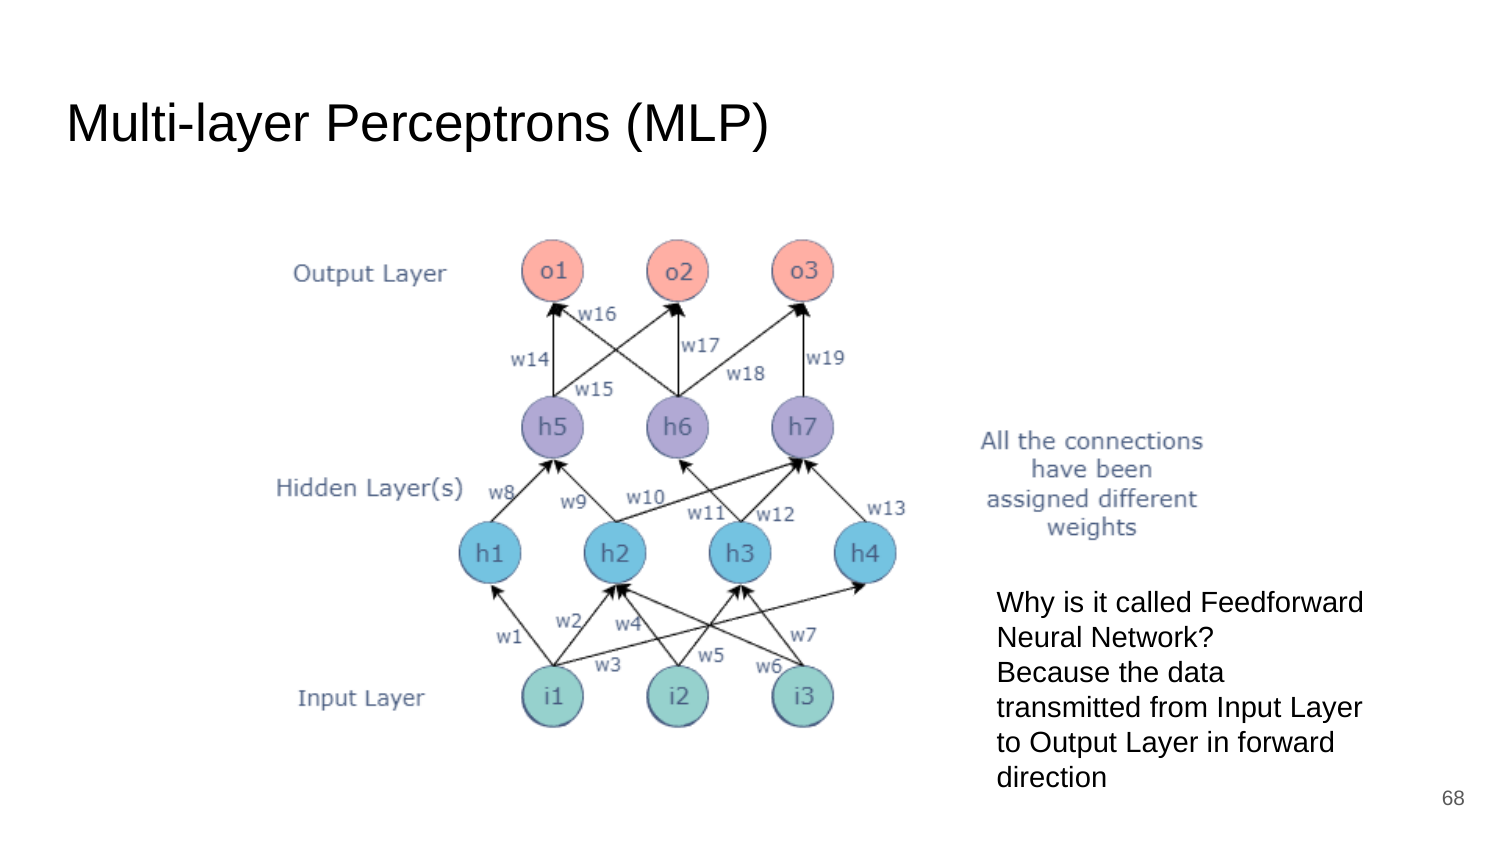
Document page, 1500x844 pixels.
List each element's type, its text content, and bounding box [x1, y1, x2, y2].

slide_number ‹#› [1389, 764, 1480, 830]
title Multi-layer Perceptrons (MLP) [51, 72, 1449, 167]
text_box Why is it called Feedforward Neural Network? Because the data transmitted from Input Layer to Output Layer in forward direction [981, 568, 1390, 809]
picture [247, 188, 1236, 750]
